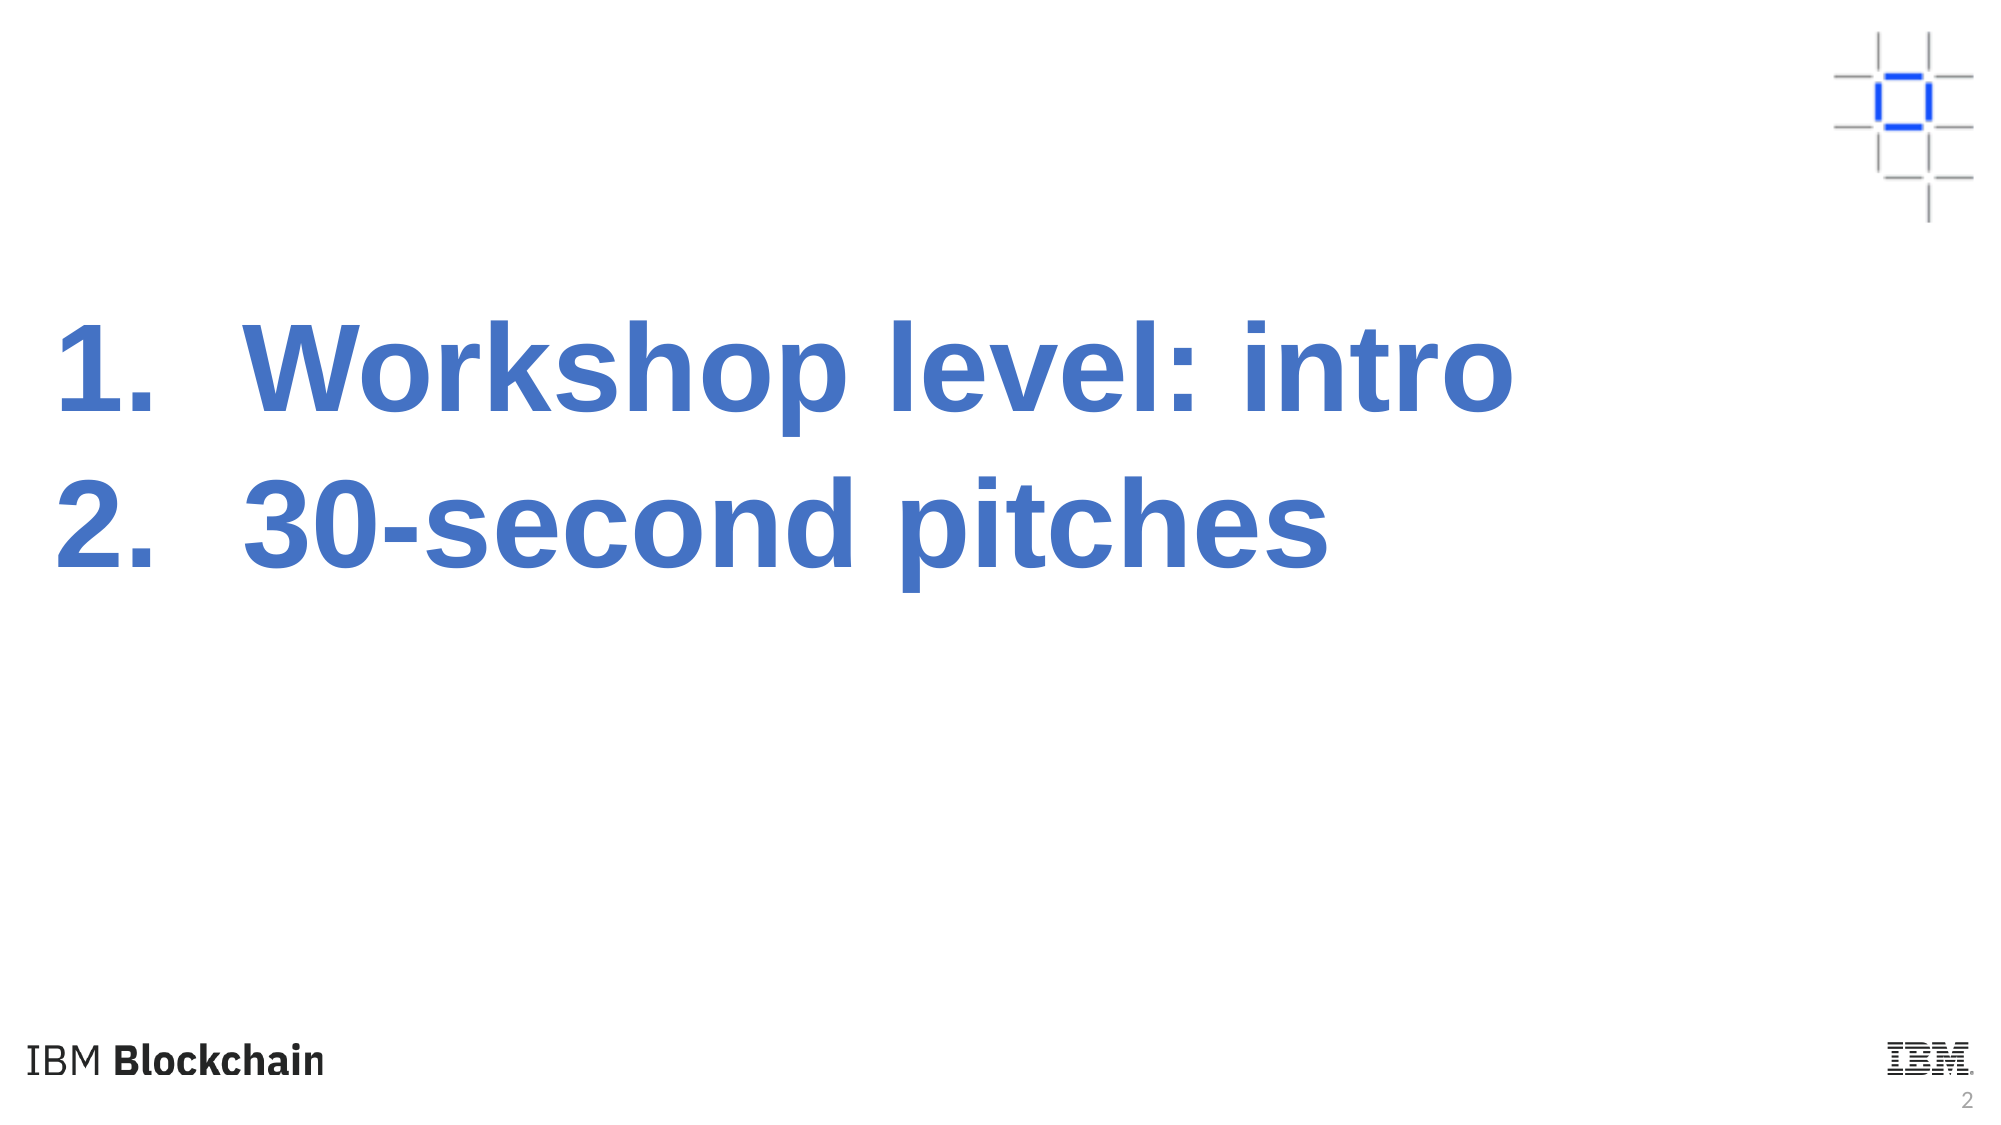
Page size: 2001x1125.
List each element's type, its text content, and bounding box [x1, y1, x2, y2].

picture [1834, 32, 1973, 222]
list Workshop level: intro 30-second pitches [39, 296, 1806, 624]
